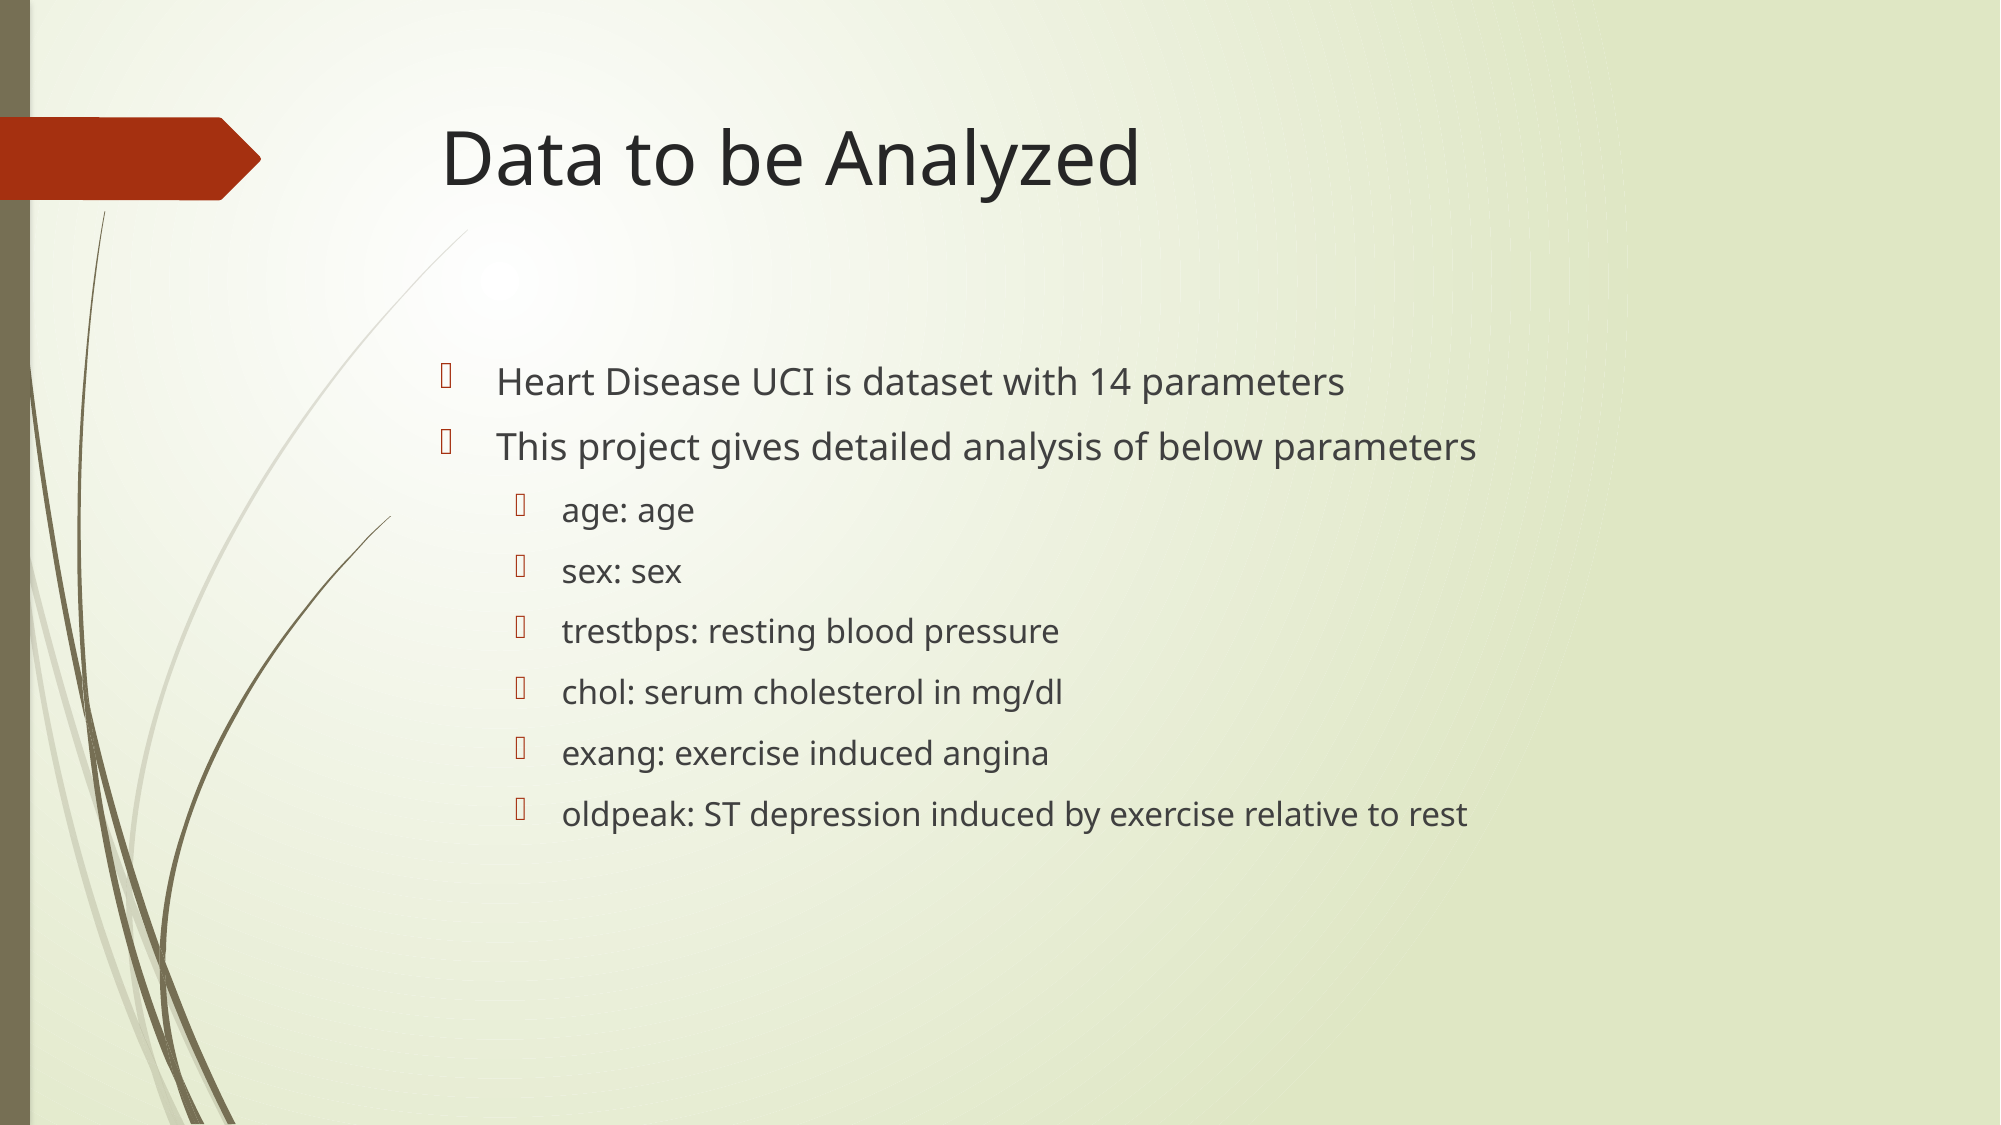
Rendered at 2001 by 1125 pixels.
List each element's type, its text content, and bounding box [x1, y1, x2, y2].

list Heart Disease UCI is dataset with 14 parameters This project gives detailed analysis of below parameters age: age sex: sex trestbps: resting blood pressure chol: serum cholesterol in mg/dl exang: exercise induced angina oldpeak: ST depression induced by exercise relative to rest [424, 350, 1888, 970]
title Data to be Analyzed [425, 102, 1888, 313]
